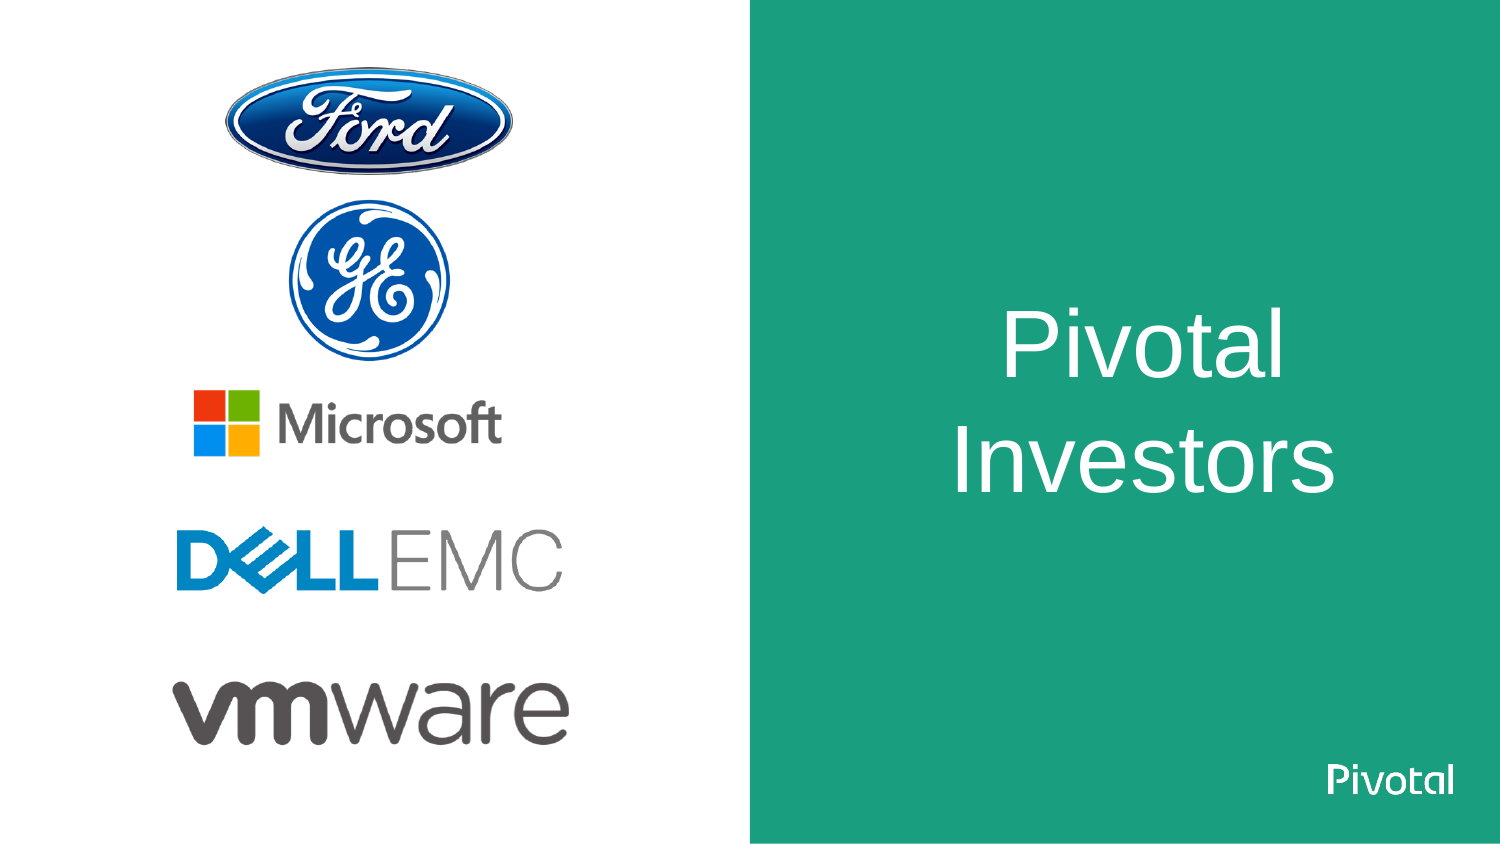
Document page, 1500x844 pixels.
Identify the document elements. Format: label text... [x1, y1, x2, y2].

picture [193, 191, 544, 480]
text_box Pivotal Investors [837, 274, 1450, 522]
picture [224, 66, 513, 176]
picture [1328, 763, 1453, 795]
picture [168, 679, 569, 748]
picture [137, 501, 601, 618]
